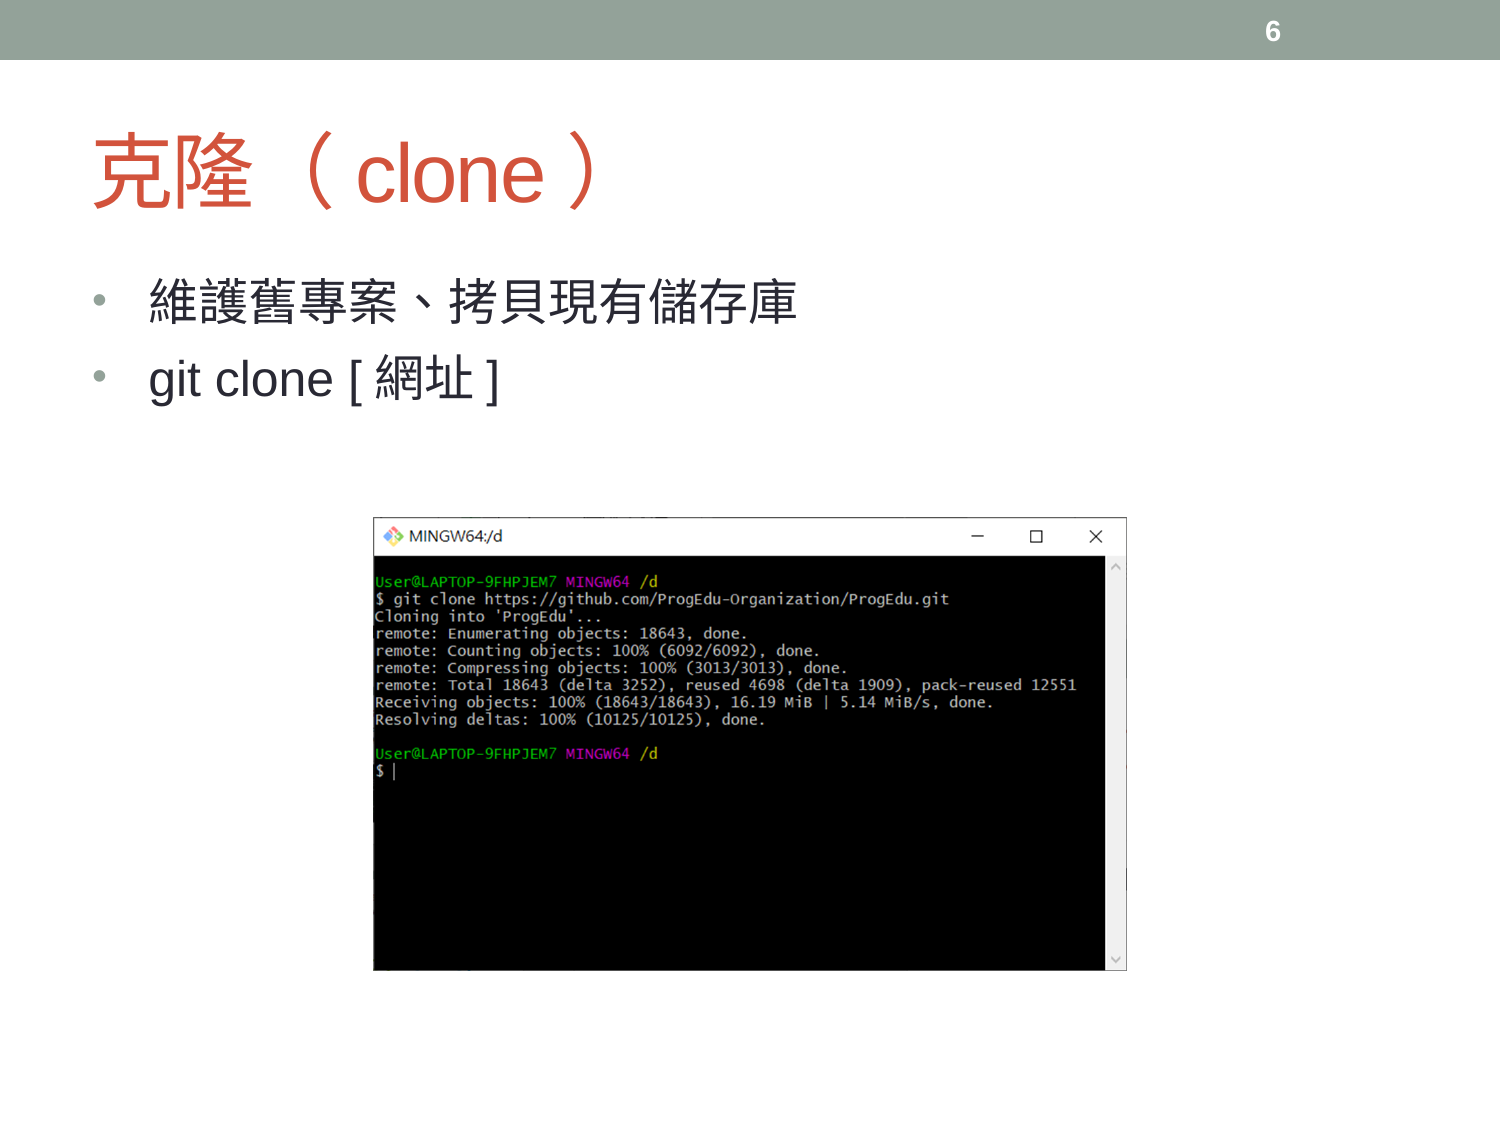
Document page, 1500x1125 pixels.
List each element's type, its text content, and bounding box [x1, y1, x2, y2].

list 維護舊專案、拷貝現有儲存庫 git clone [網址] [75, 262, 1425, 1063]
title 克隆（clone） [75, 87, 1425, 250]
slide_number 6 [1250, 3, 1425, 57]
picture [373, 516, 1127, 971]
